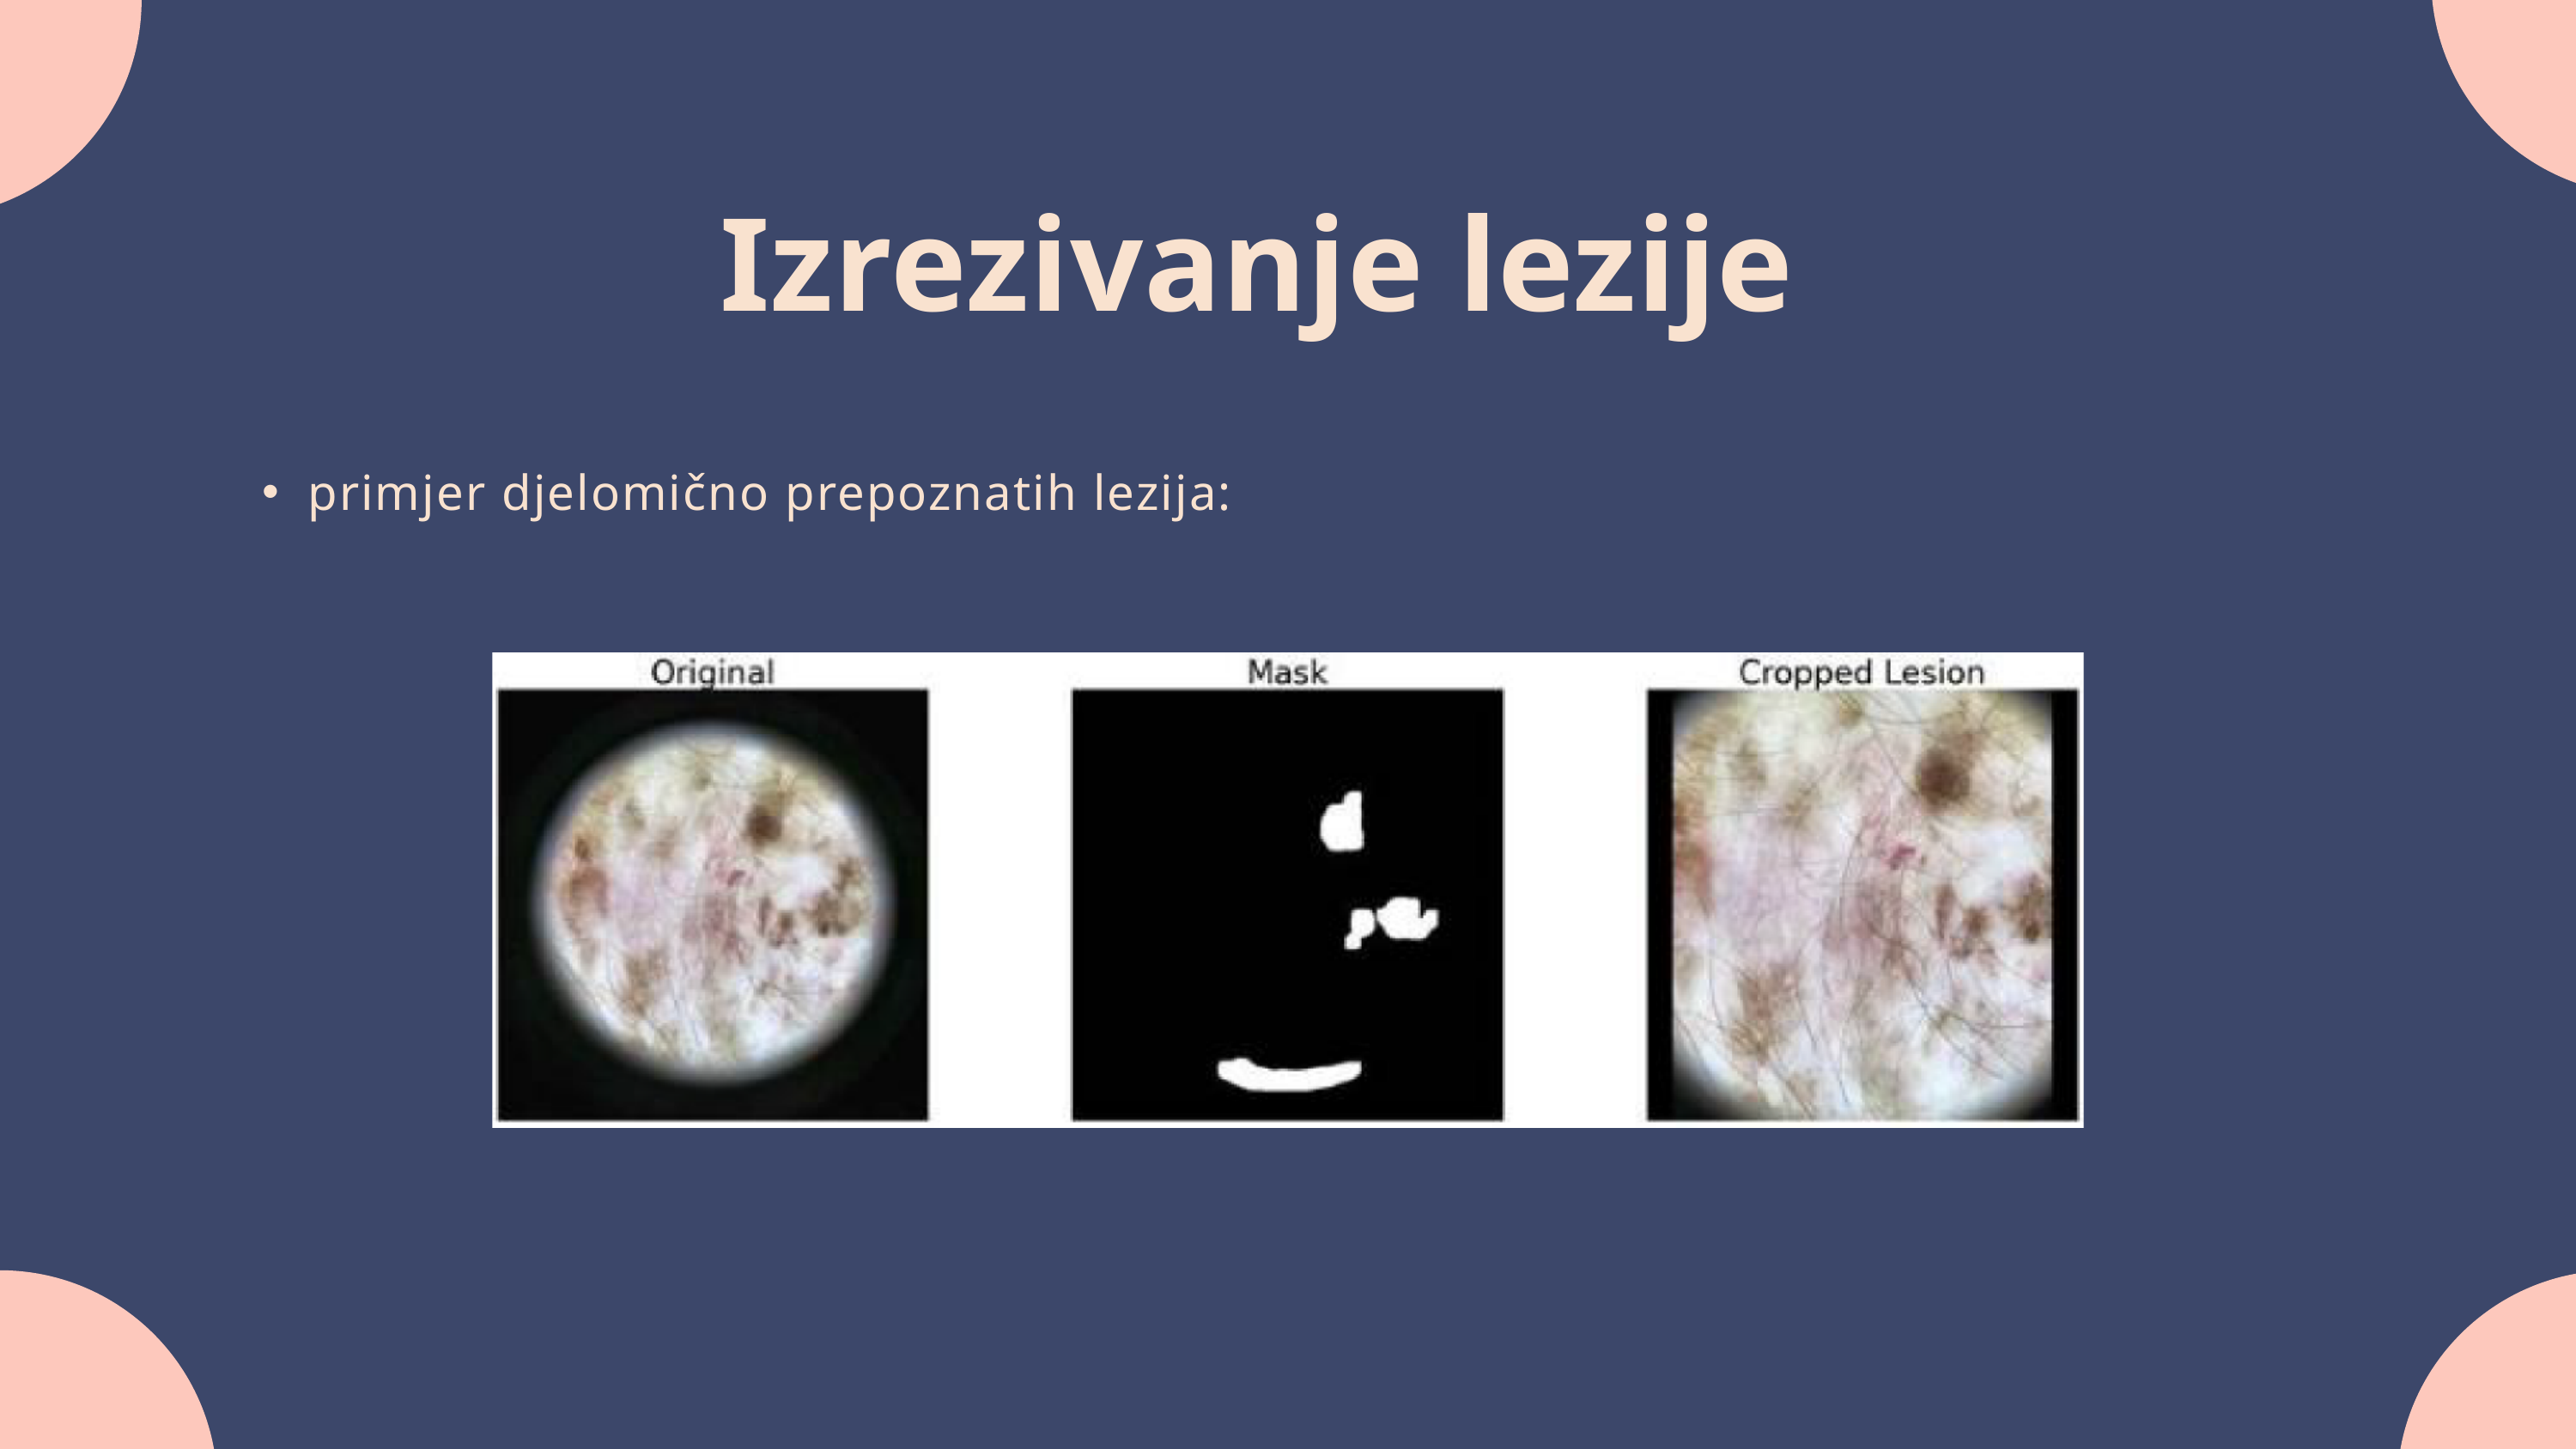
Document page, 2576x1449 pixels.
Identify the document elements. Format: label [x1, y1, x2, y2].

text_box [0, 0, 143, 218]
text_box [2431, 0, 2576, 196]
text_box [720, 136, 1856, 391]
text_box [492, 652, 2084, 1128]
text_box [0, 1270, 218, 1449]
text_box [216, 444, 1533, 539]
text_box [2397, 1270, 2576, 1449]
